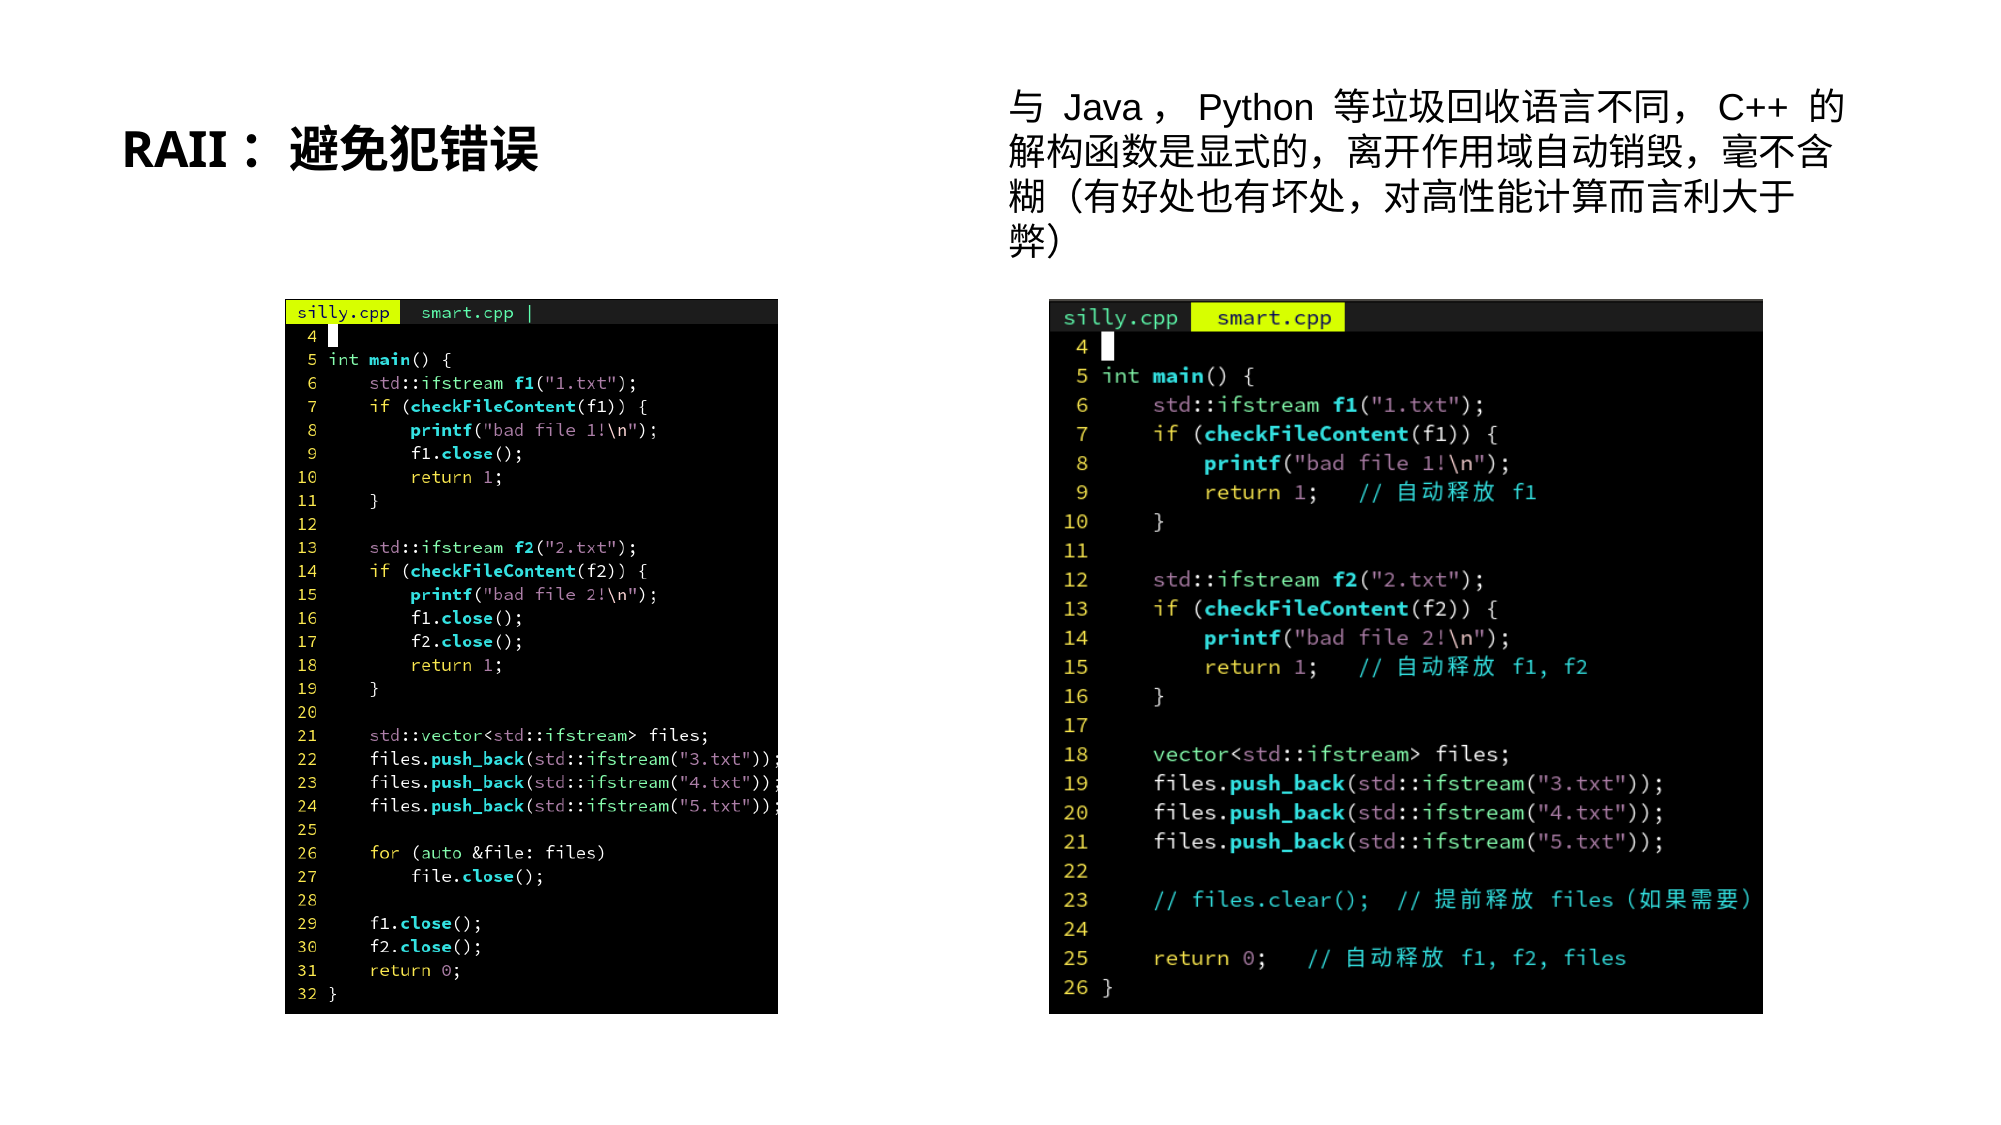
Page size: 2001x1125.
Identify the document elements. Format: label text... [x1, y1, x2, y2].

text_box 与 Java，Python 等垃圾回收语言不同，C++ 的解构函数是显式的，离开作用域自动销毁，毫不含糊（有好处也有坏处，对高性能计算而言利大于弊） [993, 75, 1864, 271]
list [284, 299, 778, 1014]
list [1049, 299, 1763, 1014]
title RAII：避免犯错误 [106, 42, 1832, 260]
